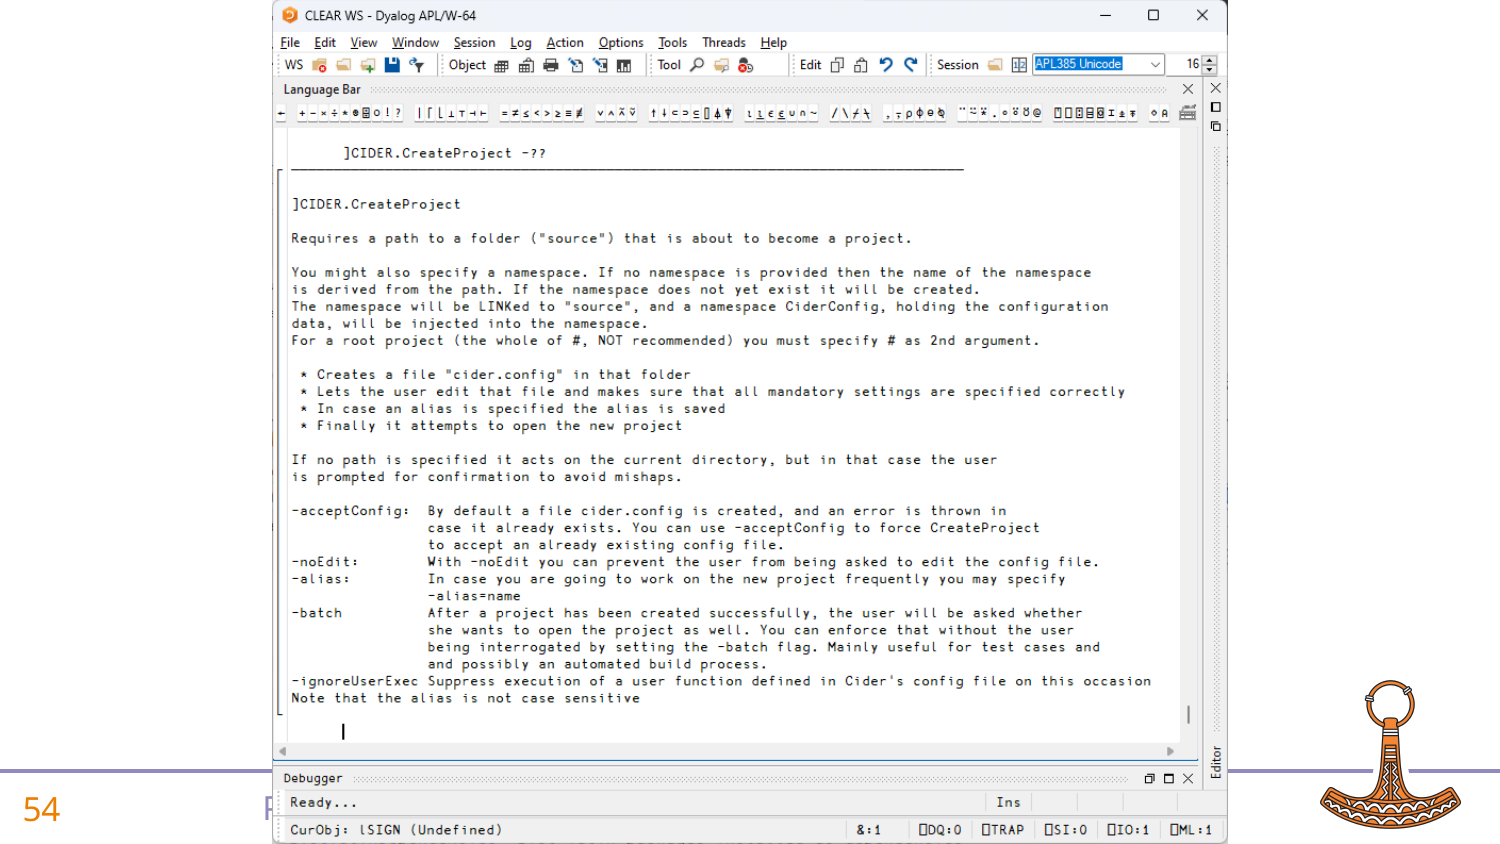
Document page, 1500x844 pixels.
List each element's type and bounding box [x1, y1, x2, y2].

picture [1320, 680, 1461, 829]
picture [272, 0, 1228, 844]
